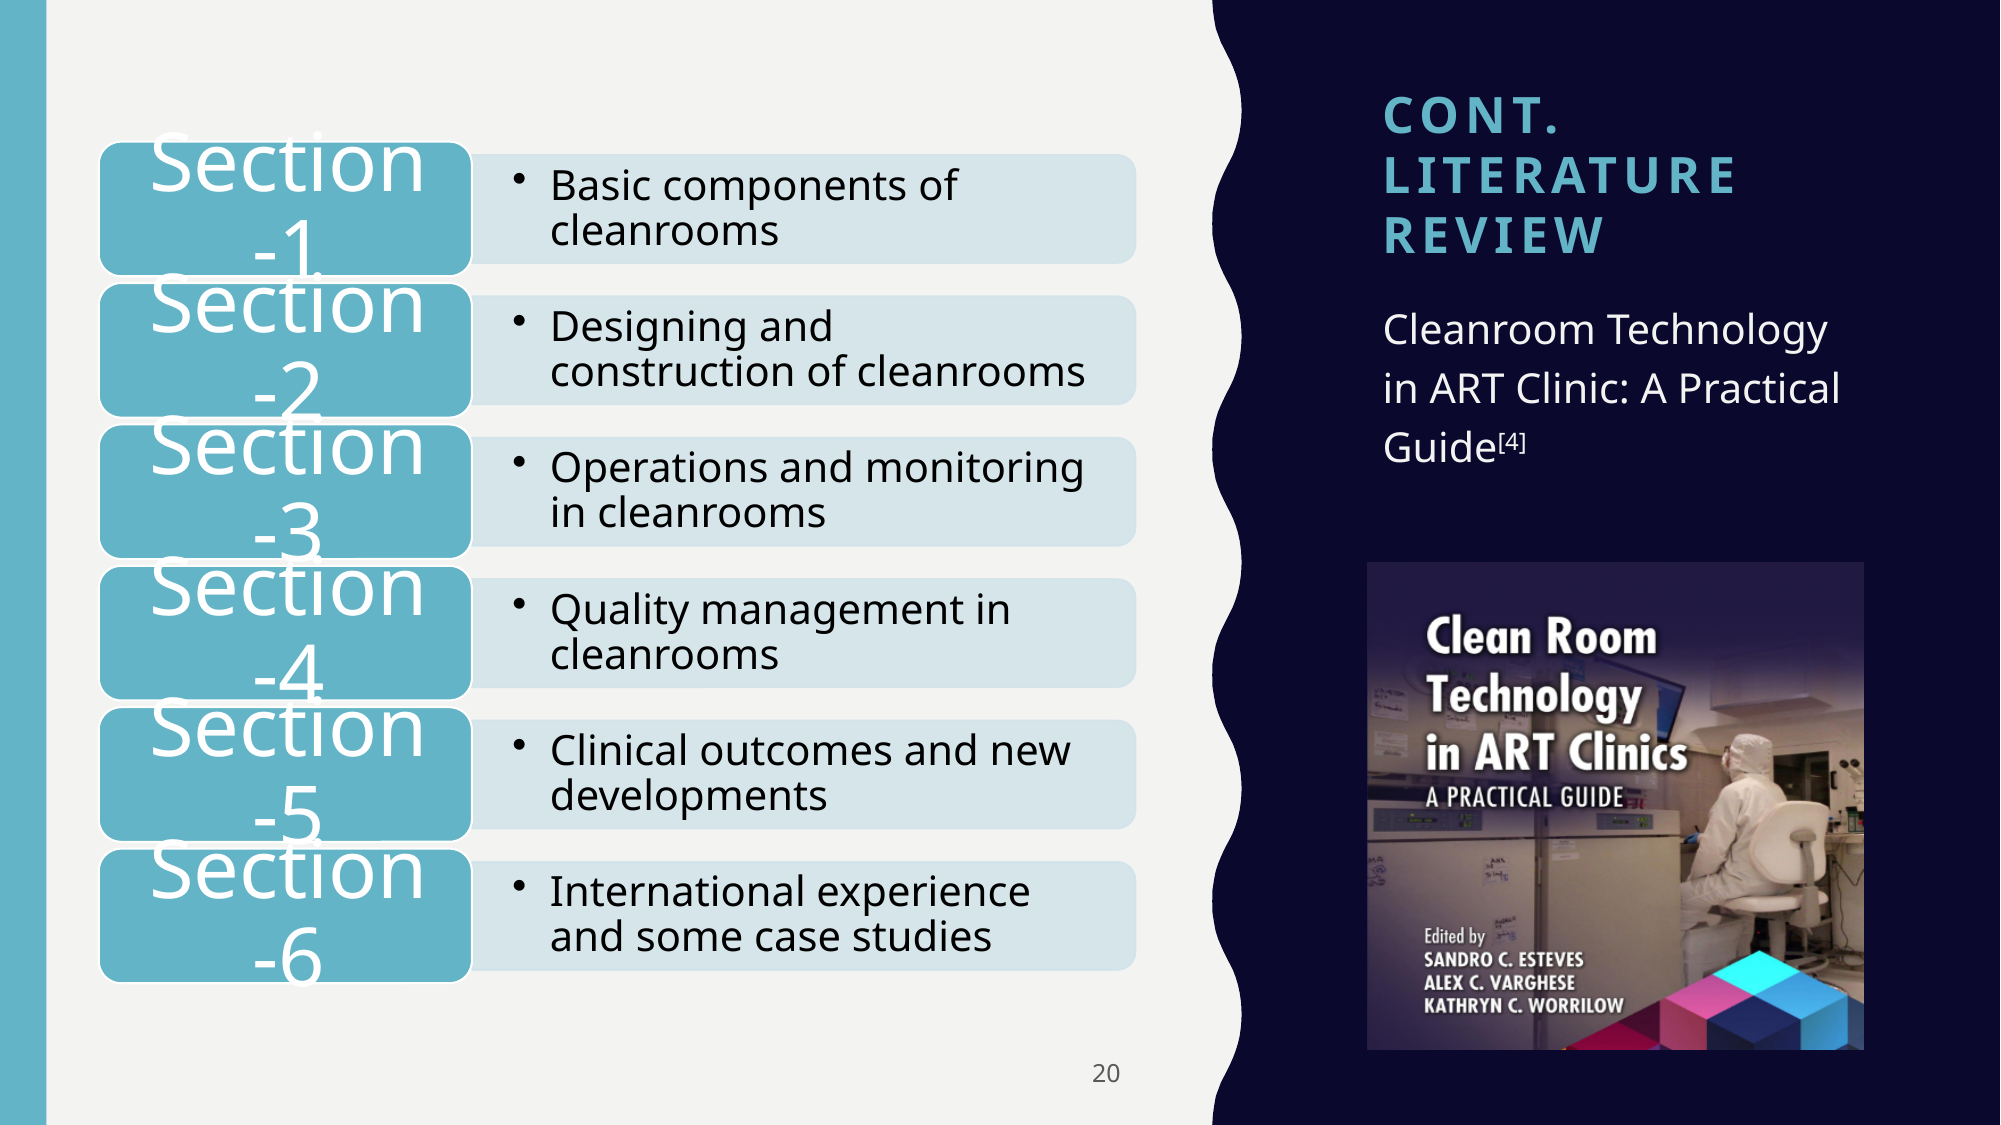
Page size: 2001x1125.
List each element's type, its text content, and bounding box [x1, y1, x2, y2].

list Cleanroom Technology in ART Clinic: A Practical Guide[4] [1367, 285, 1875, 482]
title Cont. Literature review [1367, 75, 1875, 272]
slide_number 20 [933, 1045, 1136, 1103]
picture [1367, 562, 1864, 1050]
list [98, 141, 1136, 984]
